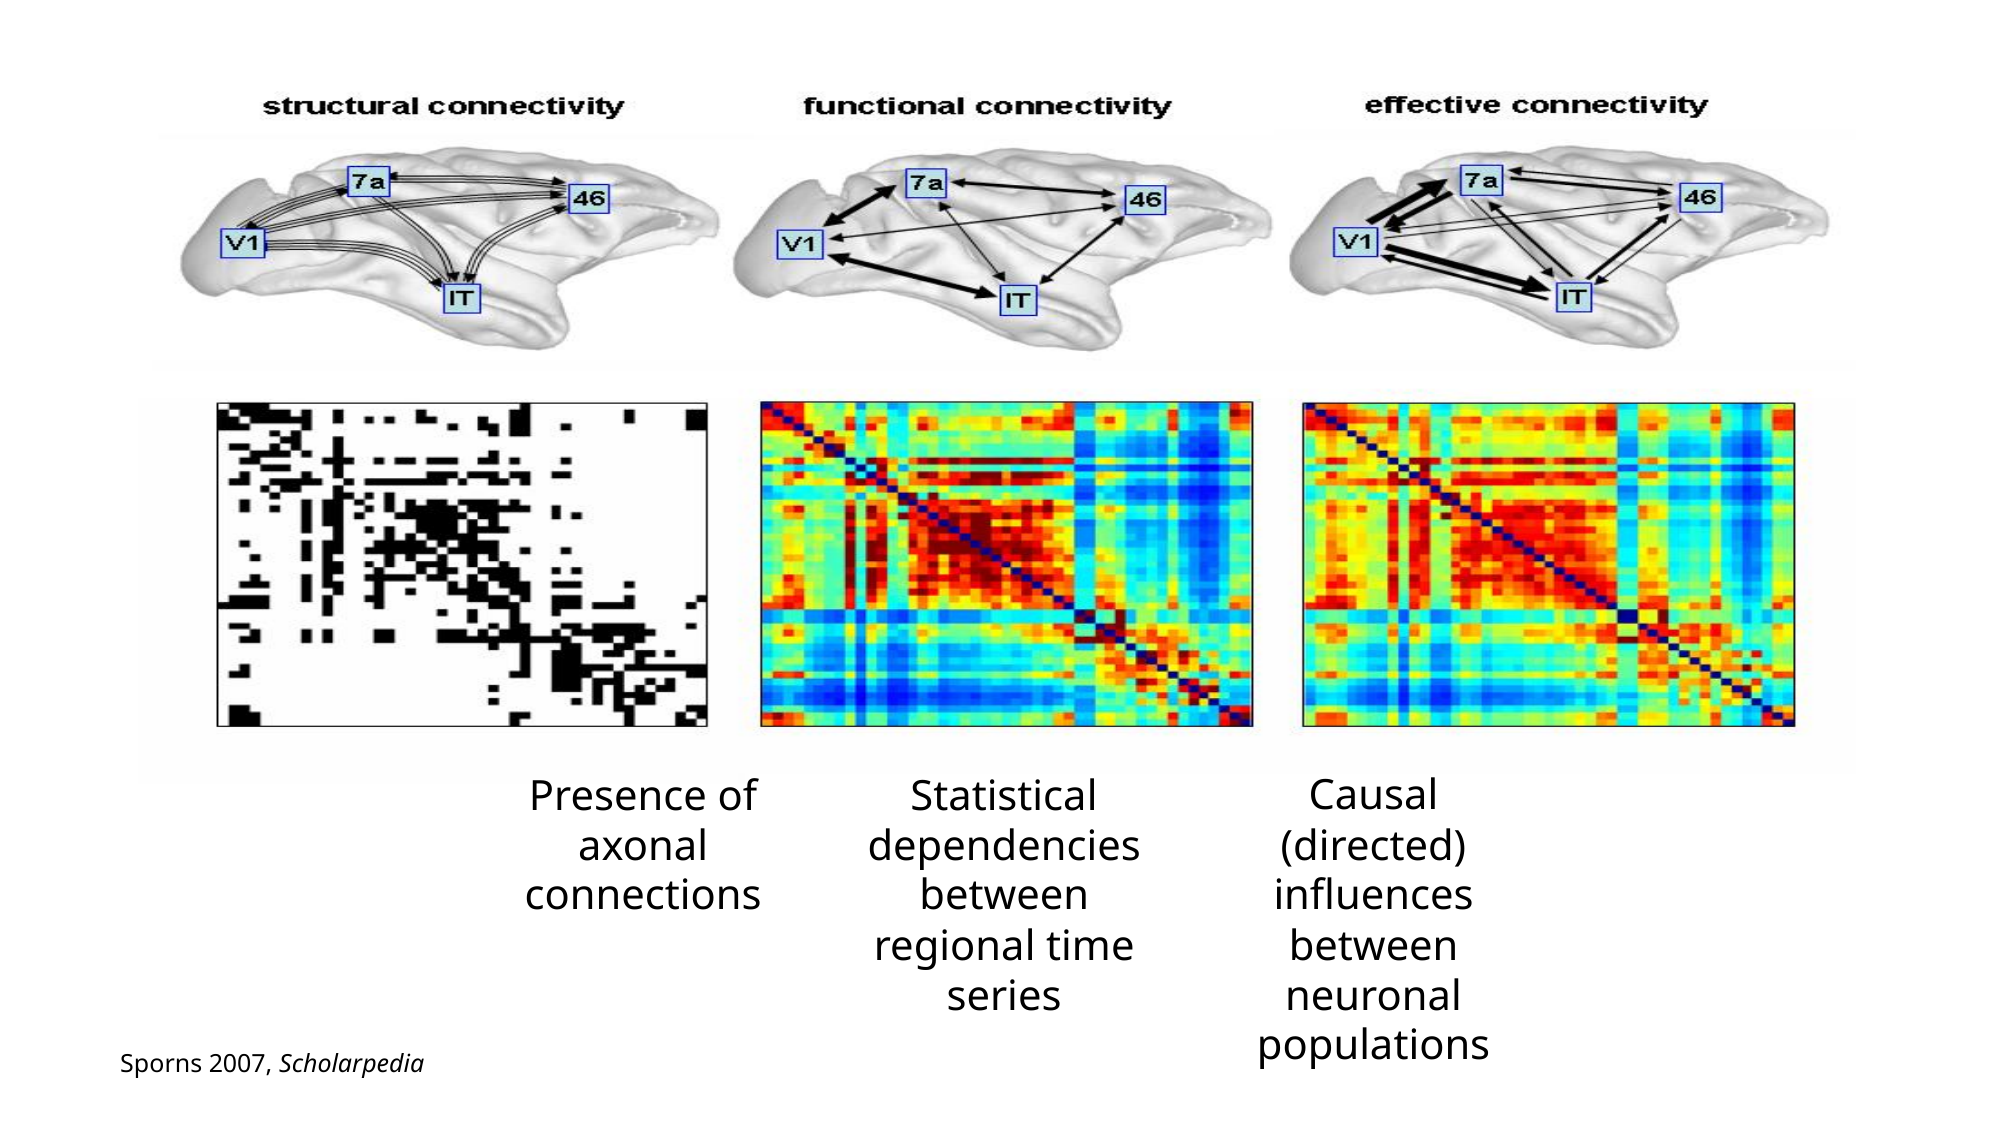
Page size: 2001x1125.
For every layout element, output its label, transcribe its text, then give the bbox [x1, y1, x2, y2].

text_box Causal (directed) influences between neuronal populations [1205, 870, 1542, 1076]
text_box Sporns 2007, Scholarpedia [105, 1040, 1106, 1085]
text_box Presence of axonal connections [474, 870, 812, 926]
picture [130, 5, 1870, 870]
text_box Statistical dependencies between regional time series [836, 870, 1173, 1026]
